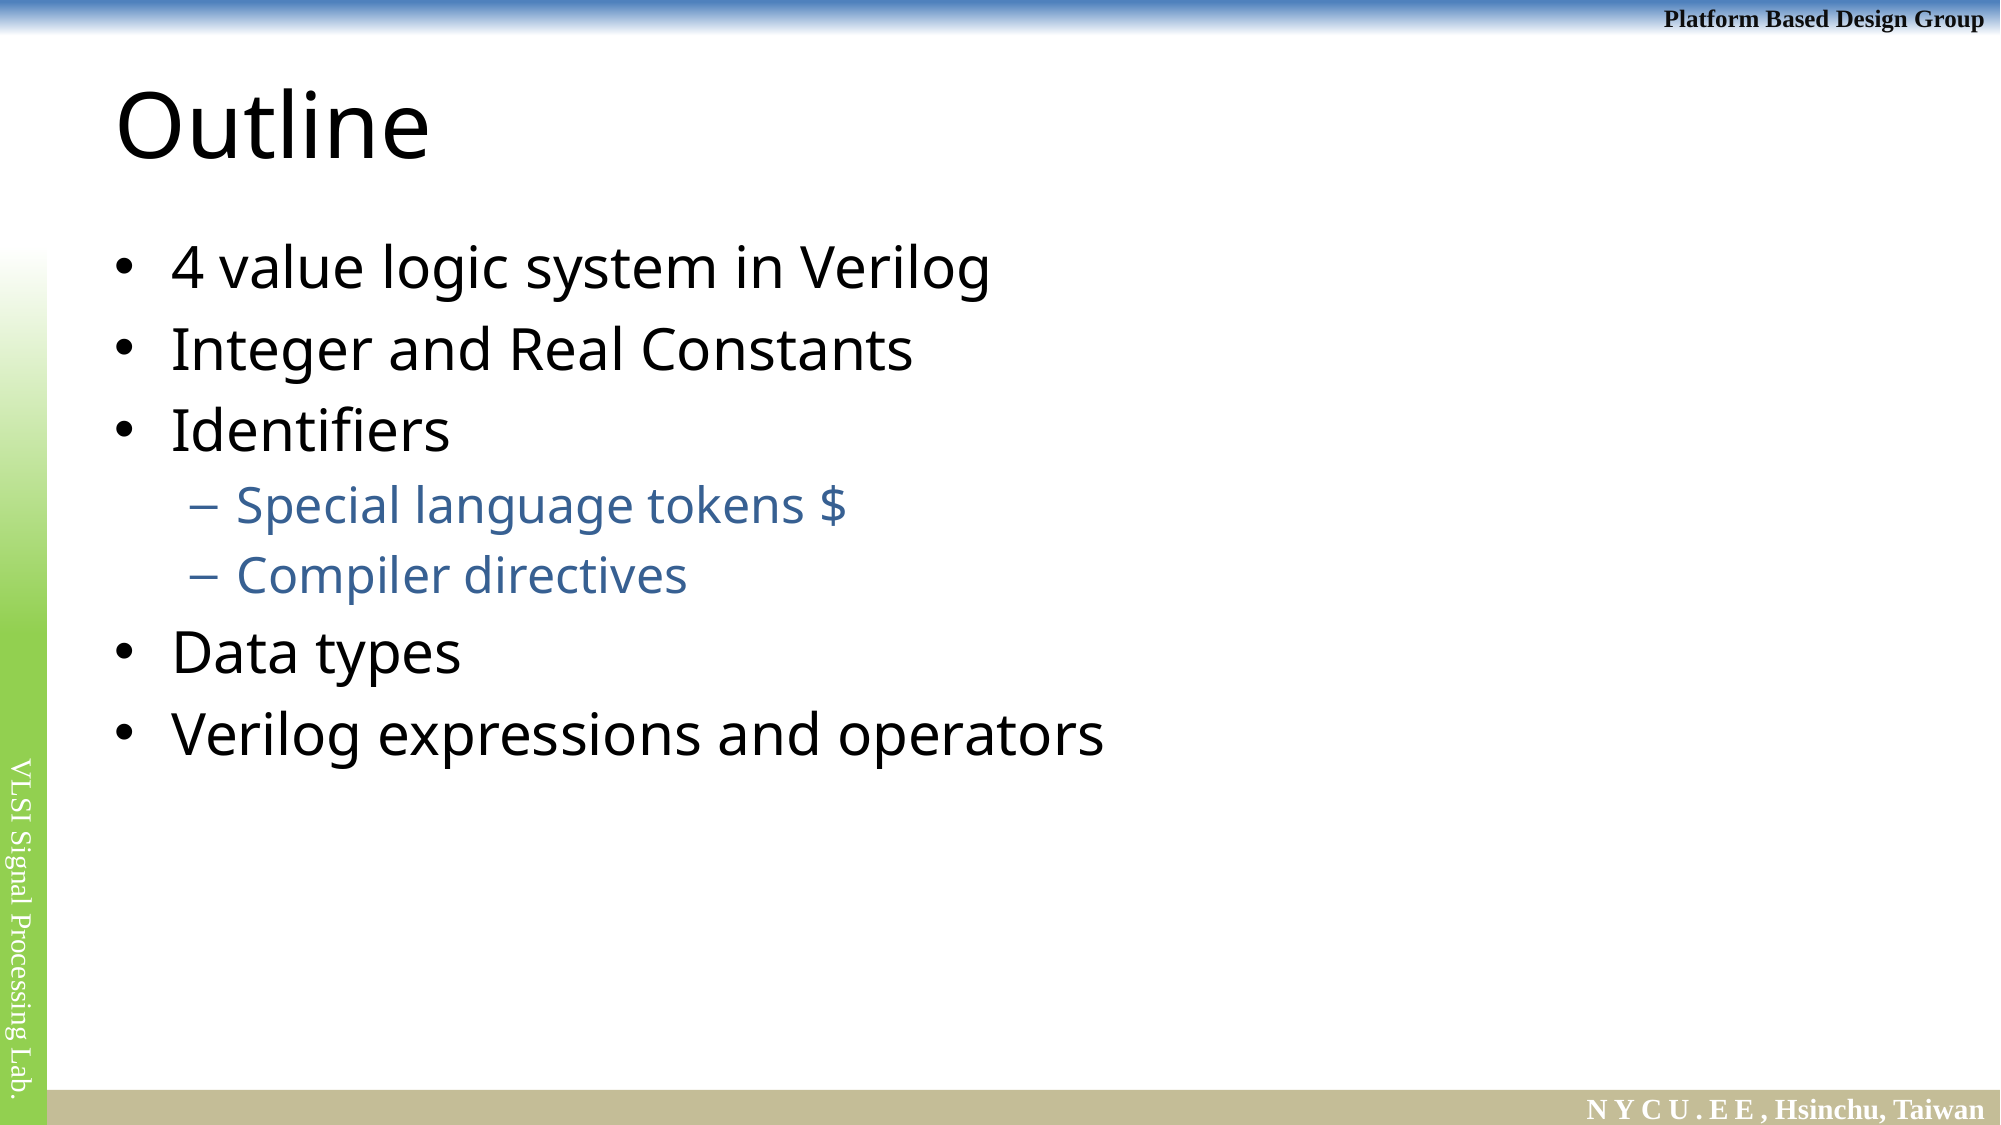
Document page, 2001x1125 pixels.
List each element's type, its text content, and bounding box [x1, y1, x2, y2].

list 4 value logic system in Verilog Integer and Real Constants Identifiers Special language tokens $ Compiler directives Data types Verilog expressions and operators [99, 222, 1901, 1044]
title Outline [99, 44, 1901, 200]
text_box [0, 472, 47, 476]
